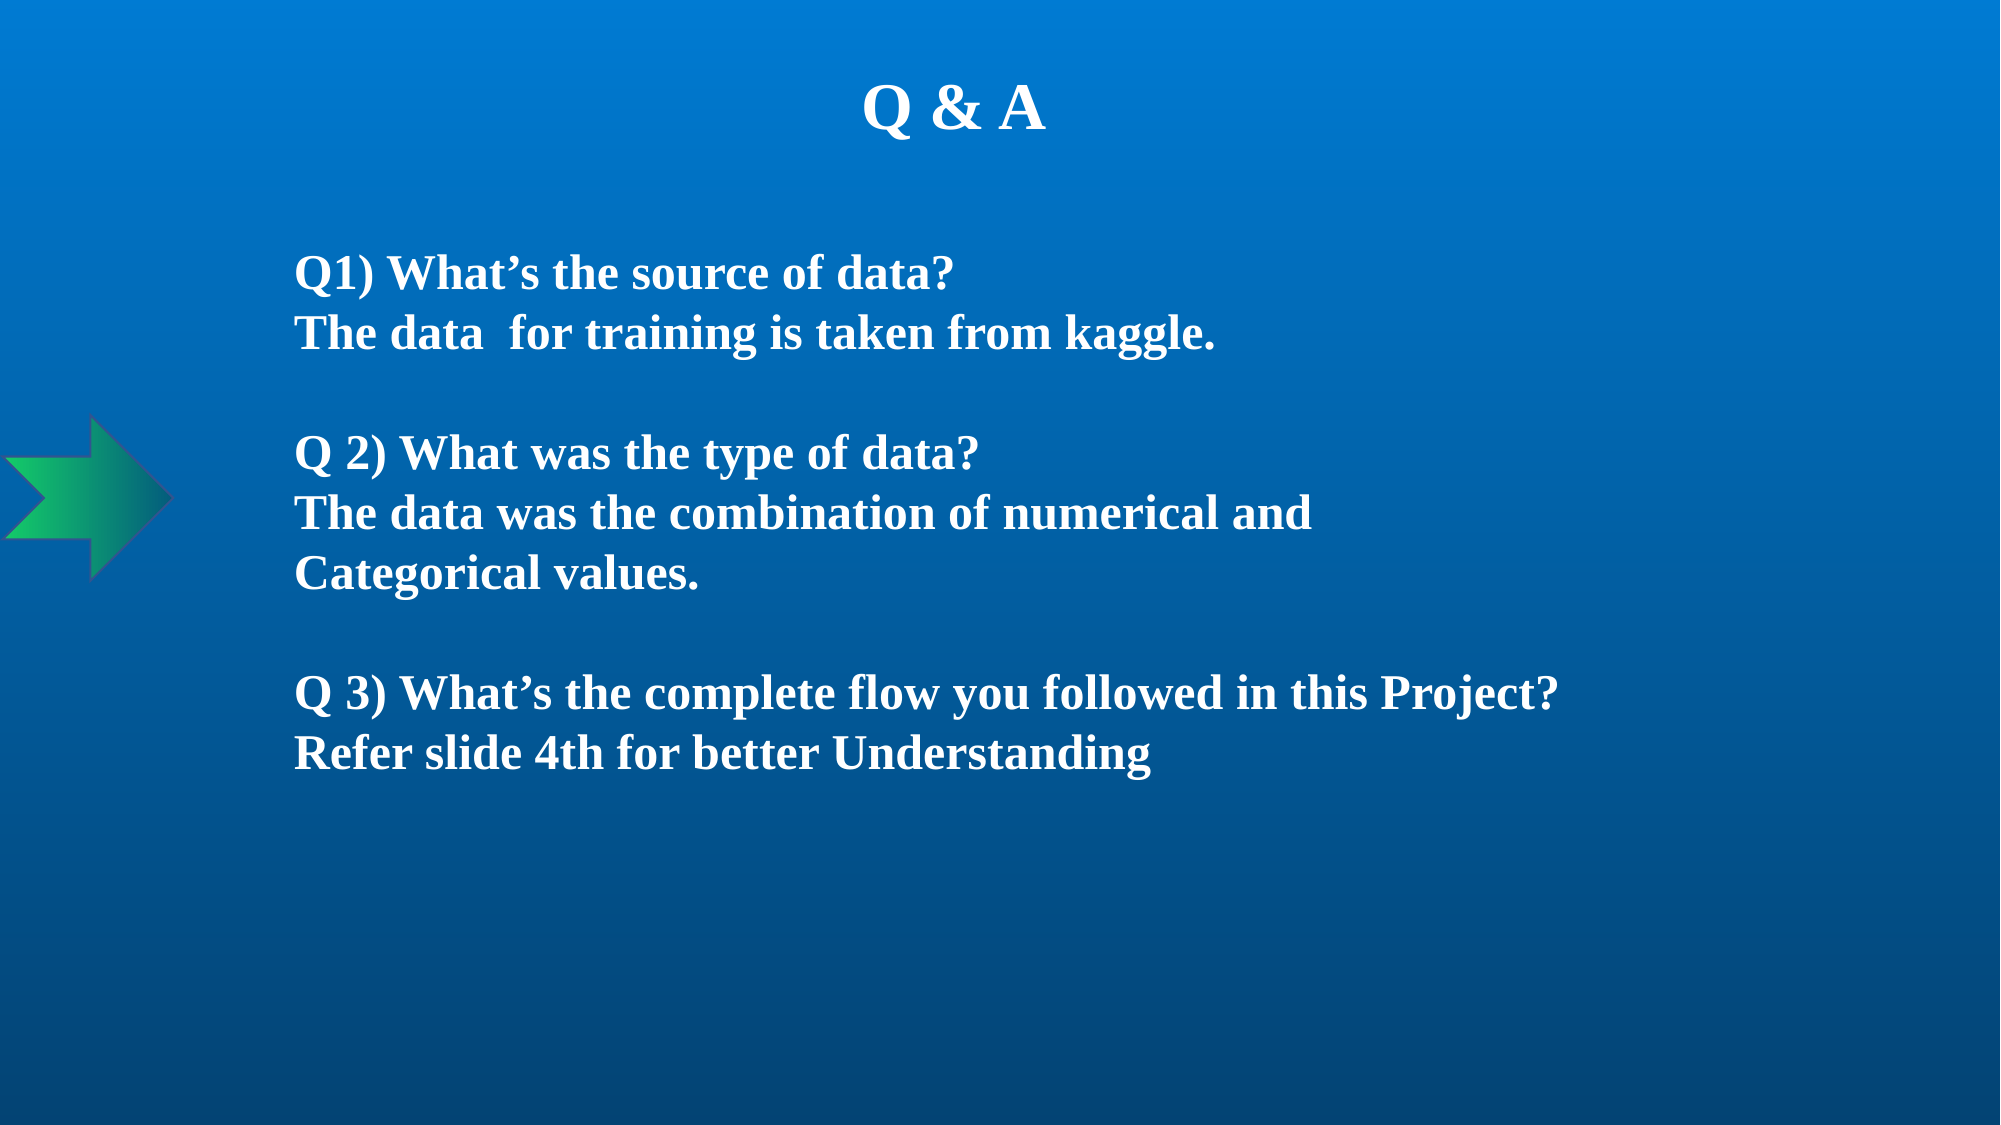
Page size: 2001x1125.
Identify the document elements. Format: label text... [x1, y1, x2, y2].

text_box [0, 412, 175, 584]
text_box Q1) What’s the source of data? The data for training is taken from kaggle. Q 2) What was the type of data? The data was the combination of numerical and Categorical values. Q 3) What’s the complete flow you followed in this Project? Refer slide 4th for better Understanding [279, 232, 1580, 787]
text_box Q & A [846, 55, 1082, 151]
